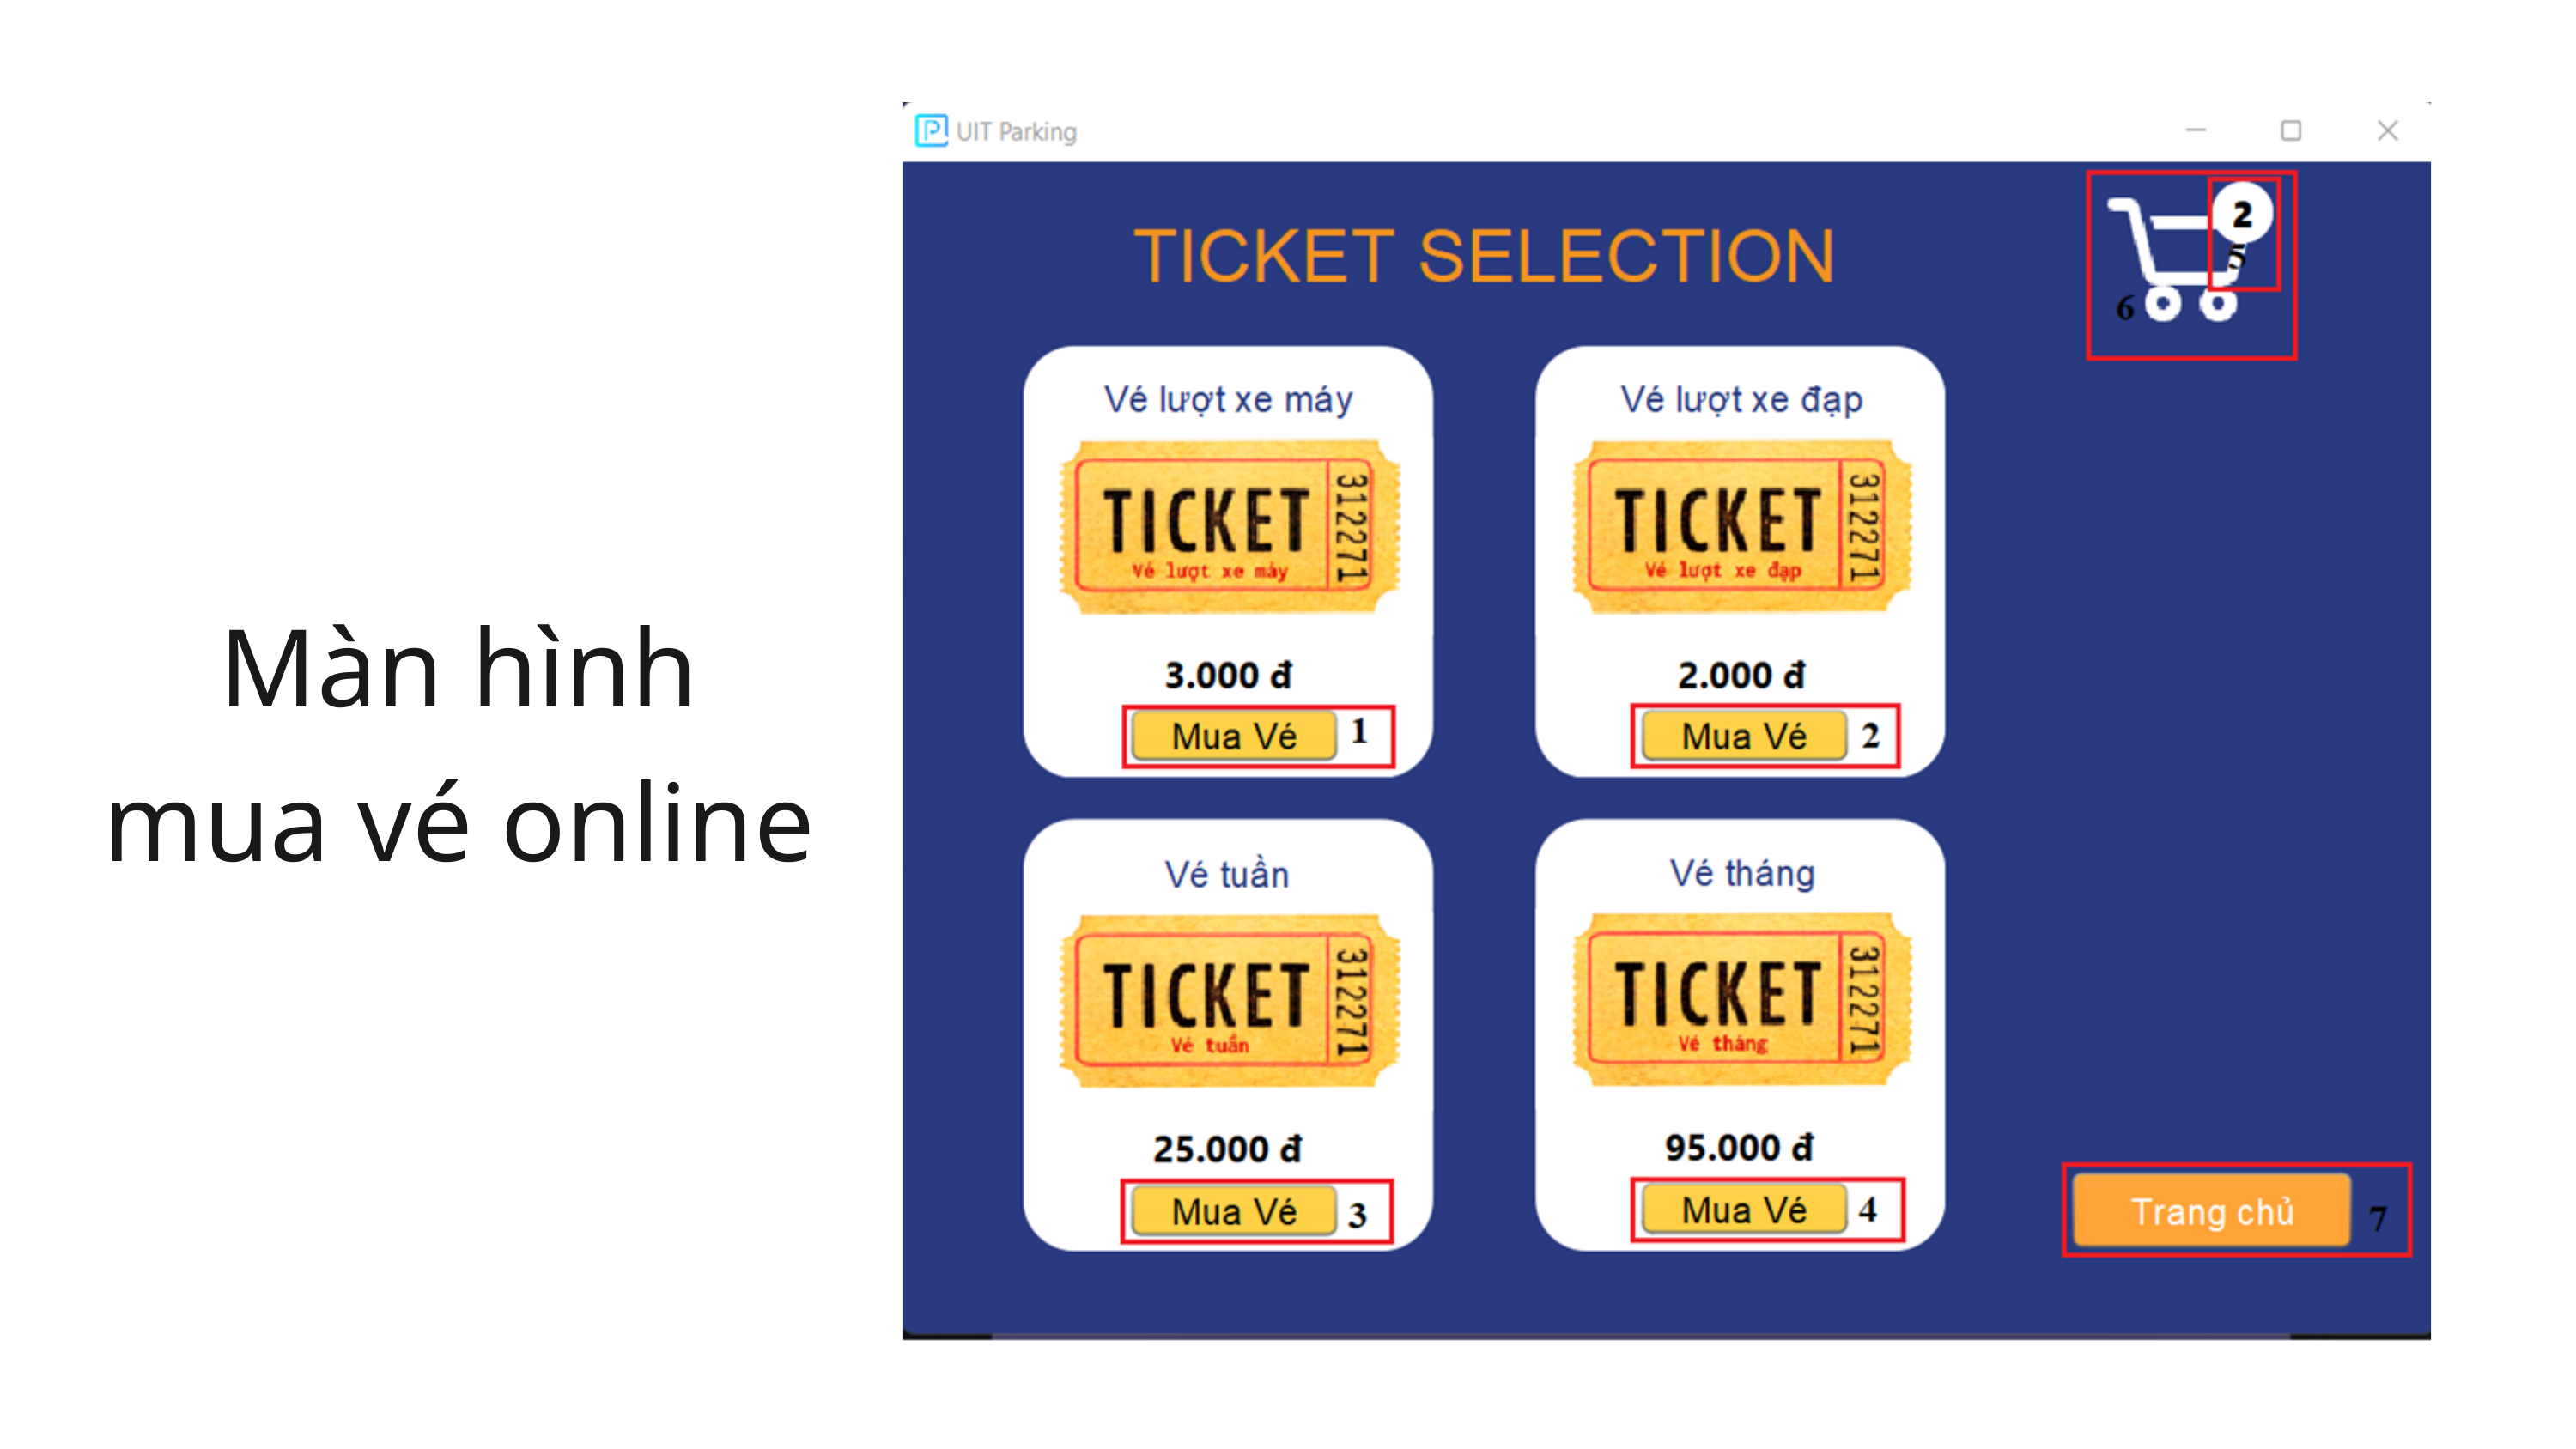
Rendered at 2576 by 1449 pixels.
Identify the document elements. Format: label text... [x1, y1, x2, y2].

picture [902, 101, 2432, 1347]
text_box Màn hình mua vé online [94, 573, 824, 883]
